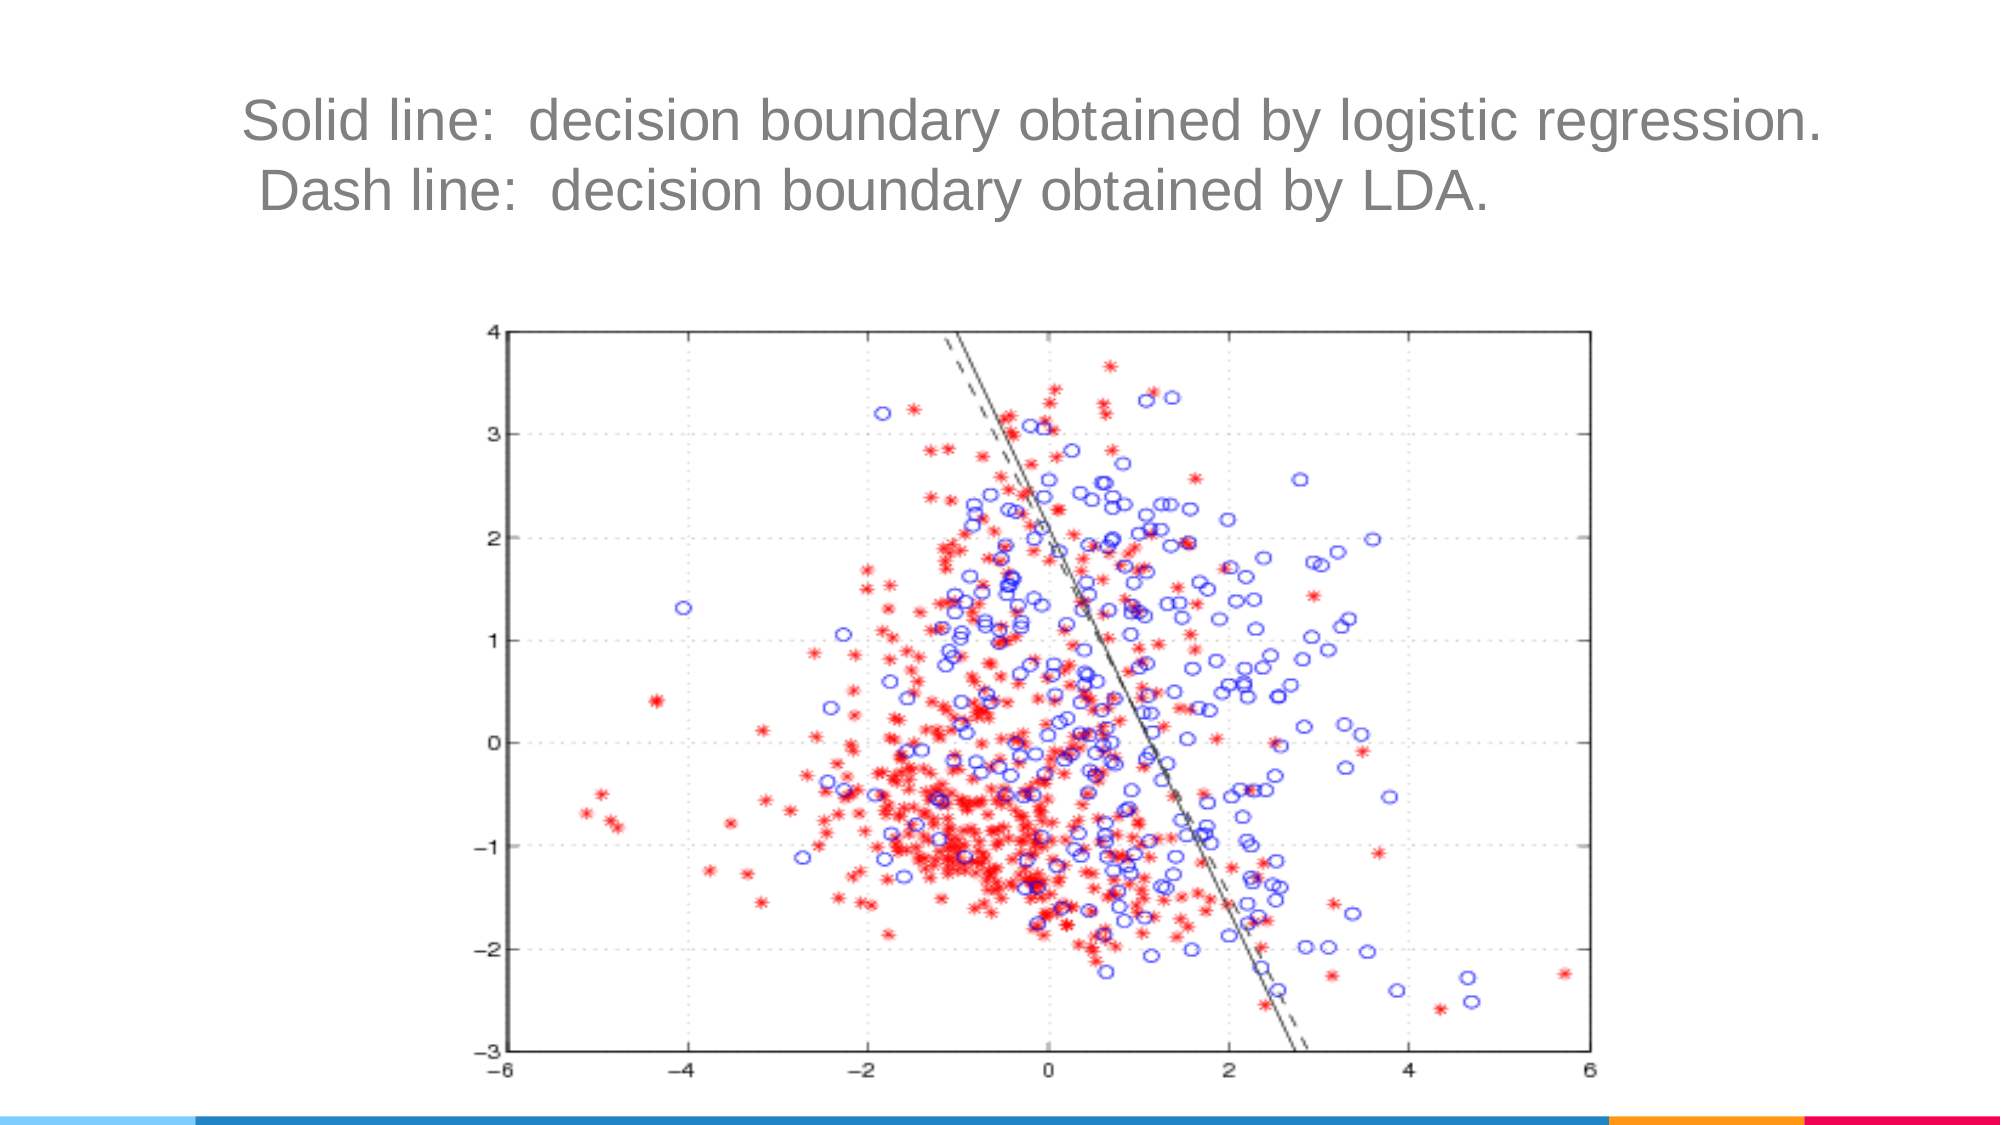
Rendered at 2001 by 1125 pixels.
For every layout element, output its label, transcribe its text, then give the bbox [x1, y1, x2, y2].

text_box [460, 313, 1607, 1088]
list Solid line: decision boundary obtained by logistic regression. Dash line: decision boundary obtained by LDA. [227, 74, 1840, 814]
